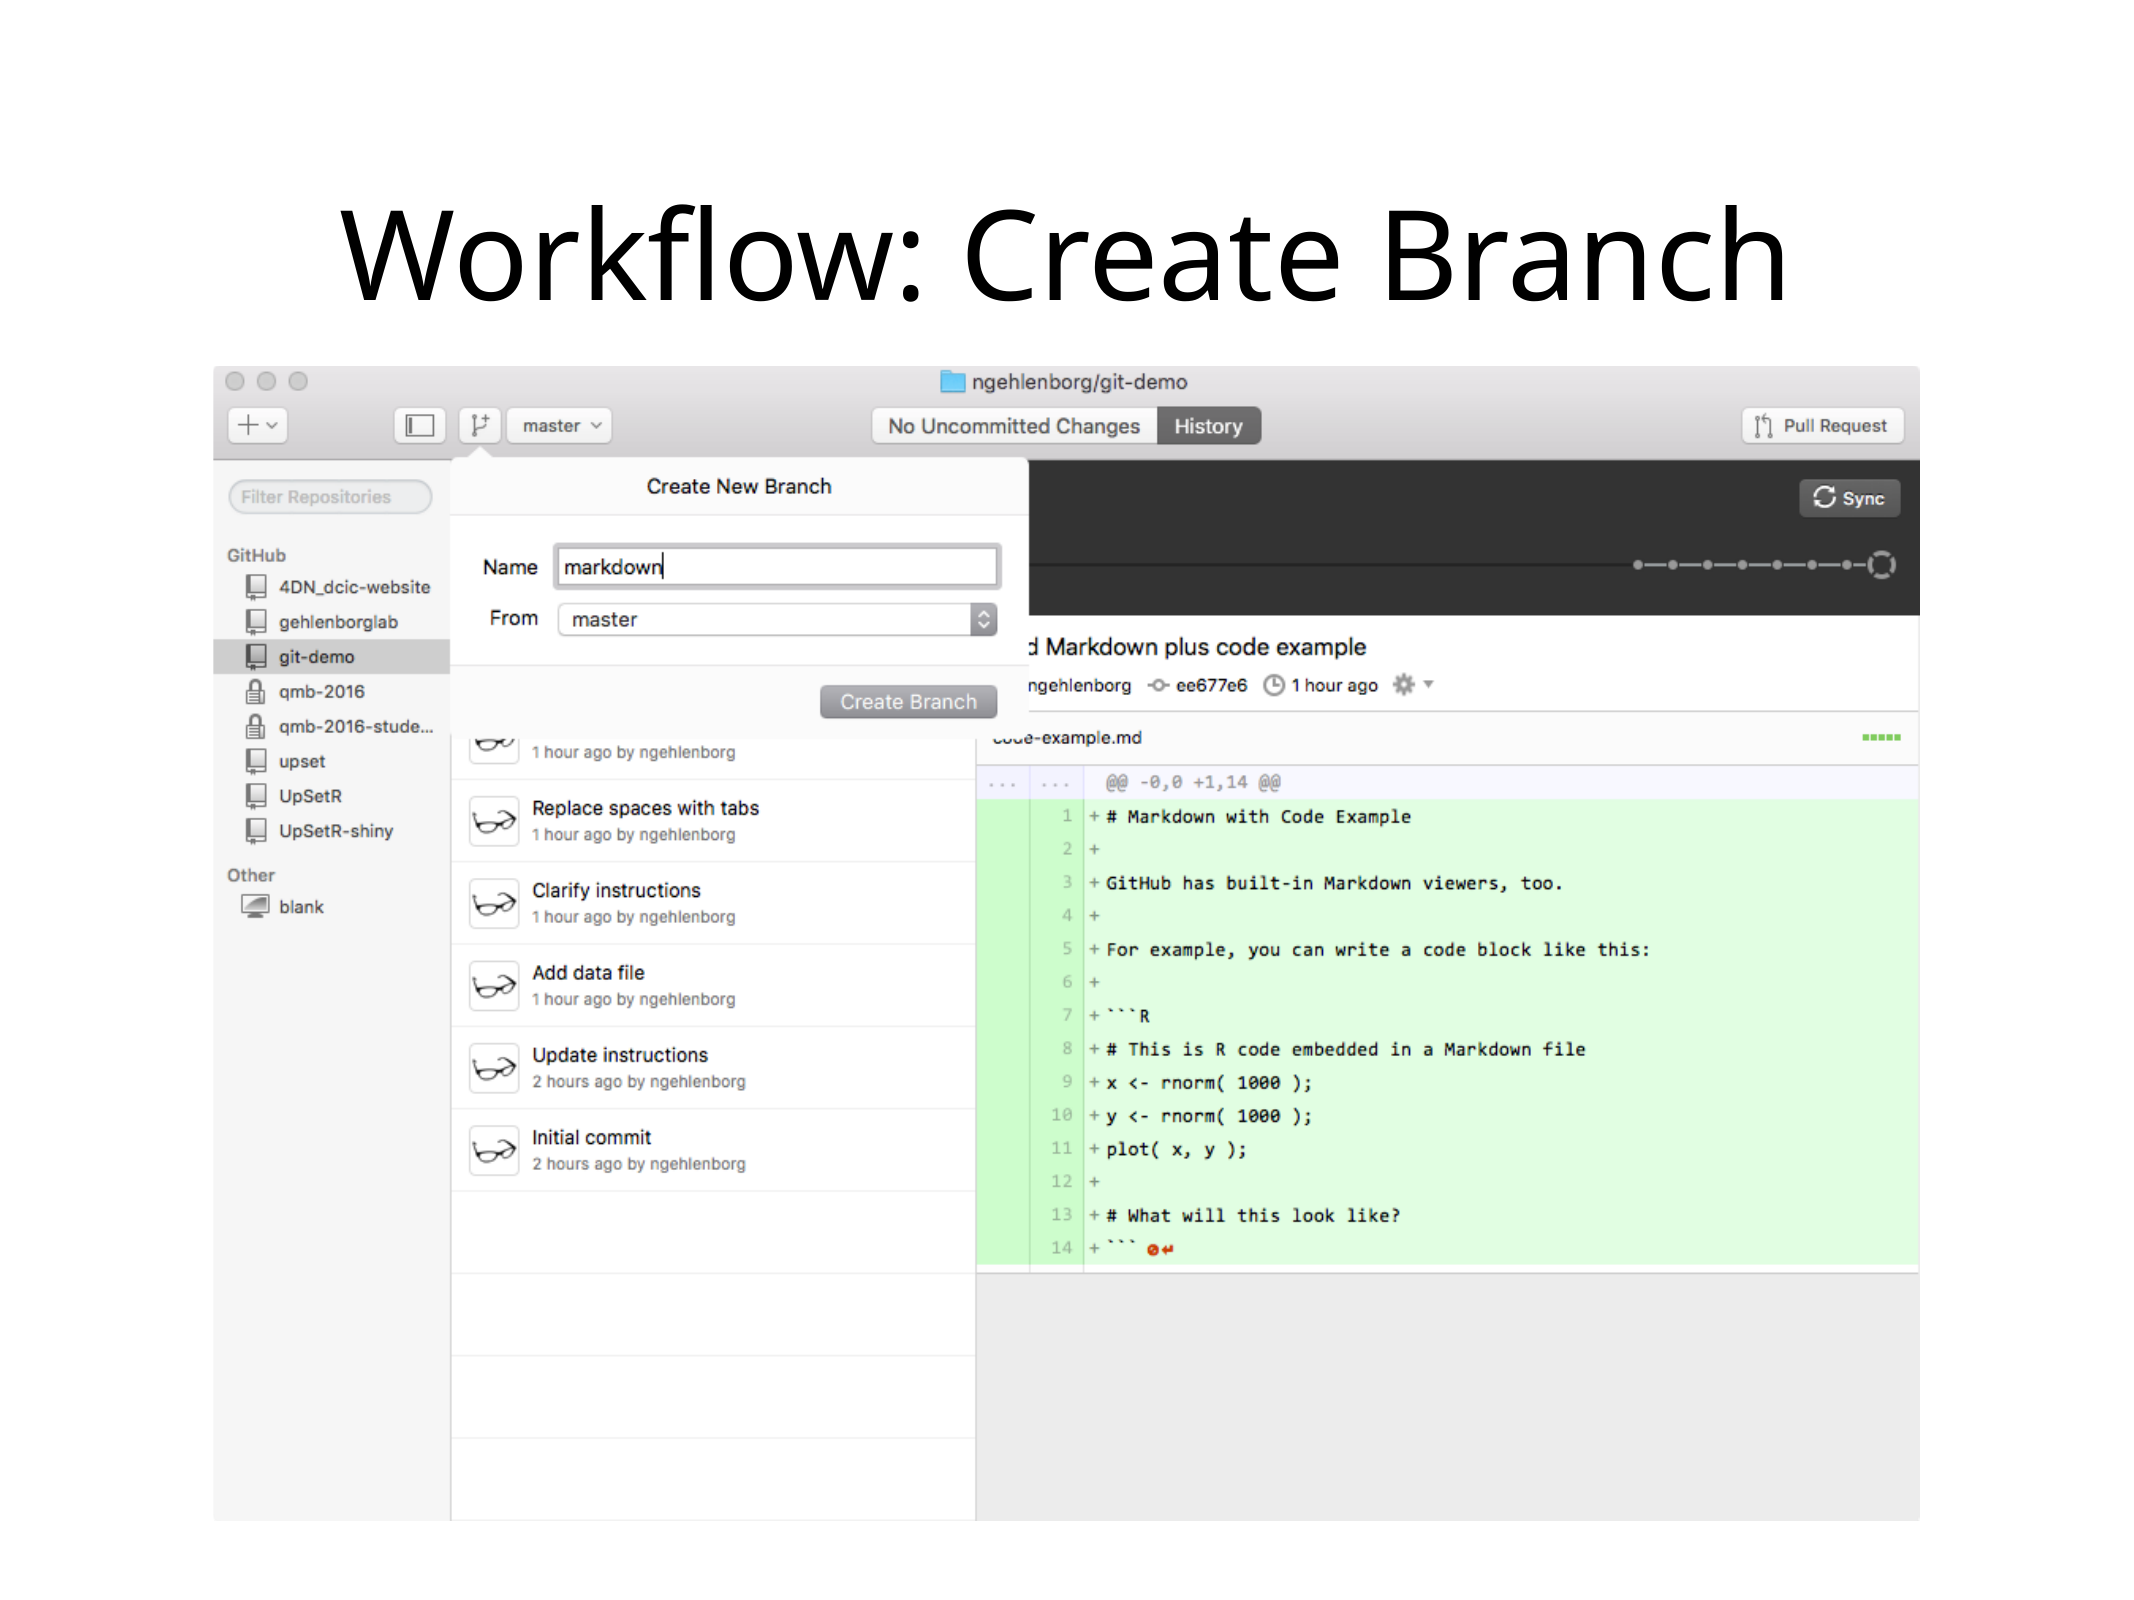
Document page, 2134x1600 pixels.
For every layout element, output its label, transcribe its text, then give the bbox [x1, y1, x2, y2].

picture [213, 366, 1921, 1521]
title Workflow: Create Branch [155, 72, 1978, 428]
